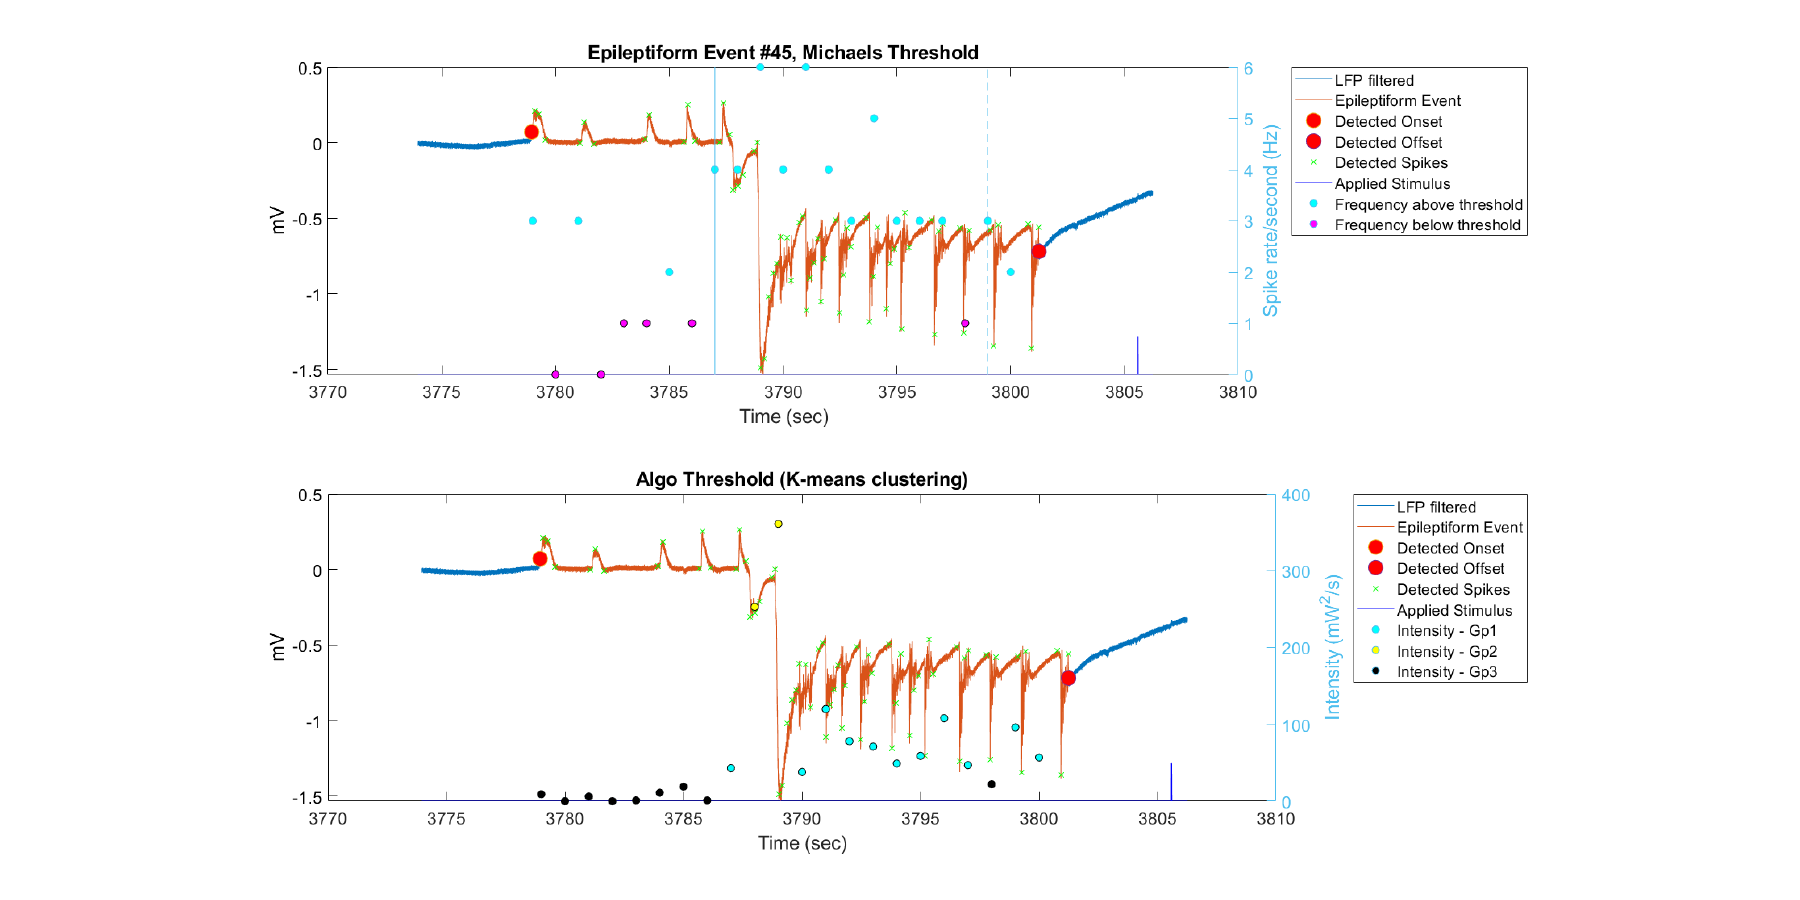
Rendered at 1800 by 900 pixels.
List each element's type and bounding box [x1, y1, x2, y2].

picture [126, 0, 1674, 900]
